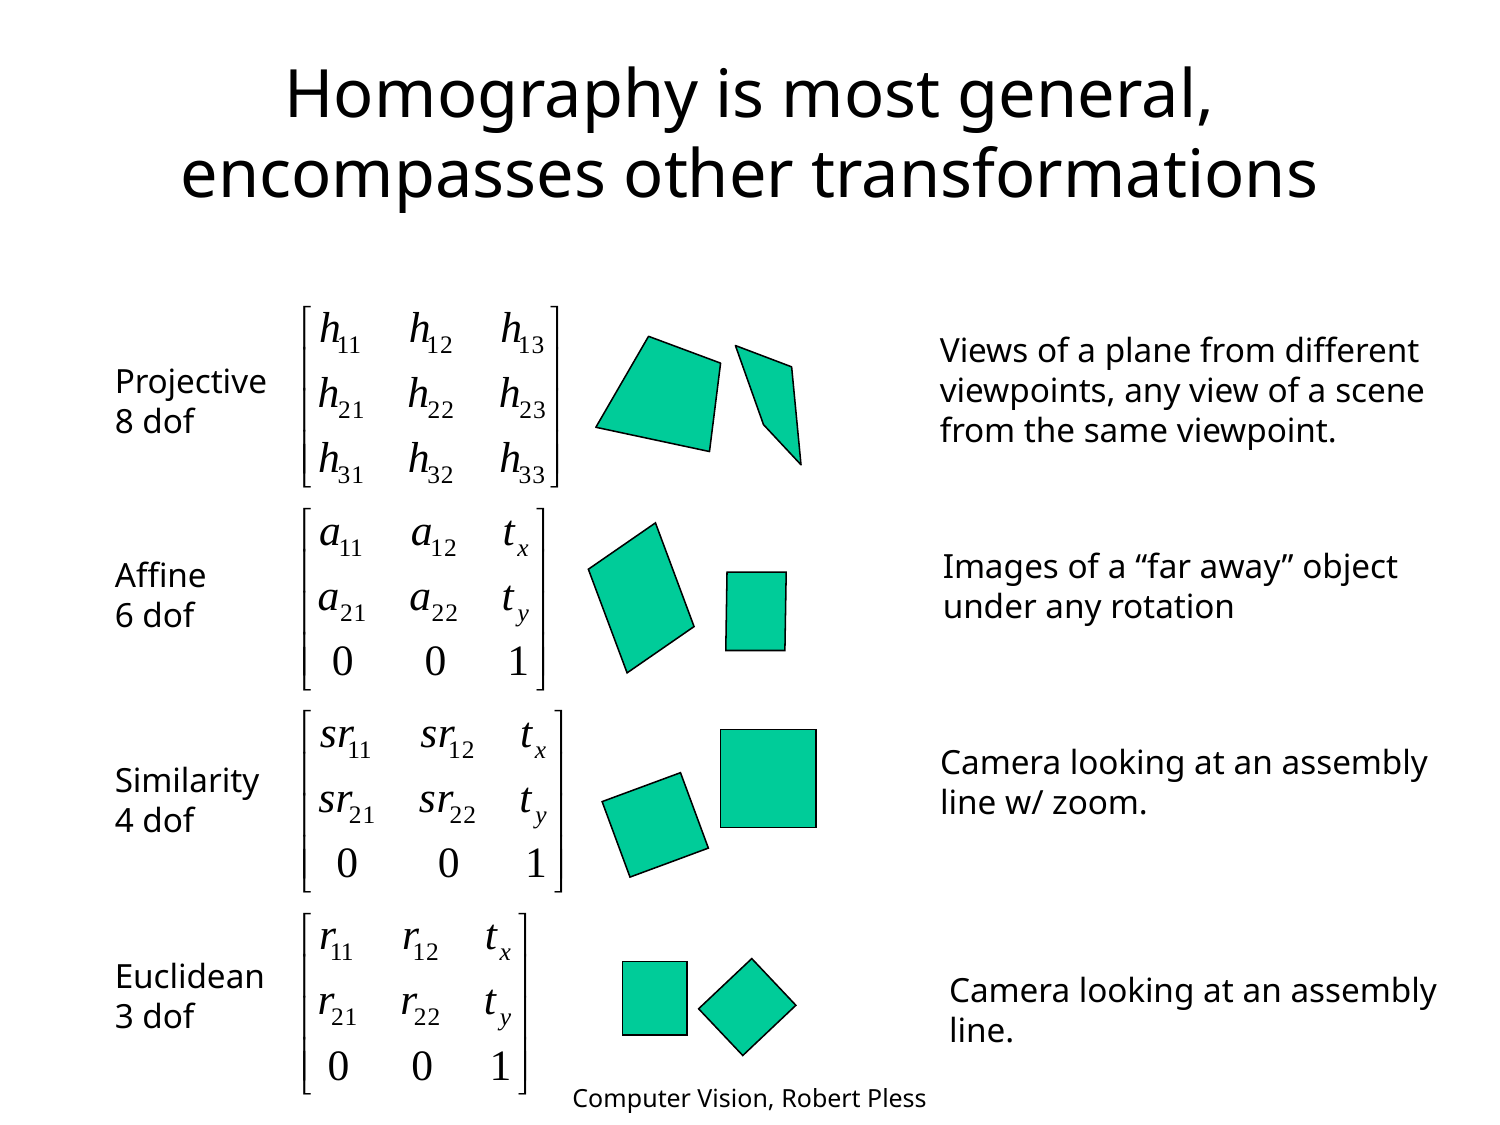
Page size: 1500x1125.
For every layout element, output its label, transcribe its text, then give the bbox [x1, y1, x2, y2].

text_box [292, 506, 562, 699]
text_box [698, 958, 796, 1056]
text_box Euclidean 3 dof [99, 948, 287, 1043]
text_box Views of a plane from different viewpoints, any view of a scene from the same viewpoint. [924, 322, 1450, 457]
text_box [720, 729, 817, 828]
text_box [622, 961, 687, 1035]
text_box Camera looking at an assembly line w/ zoom. [925, 733, 1450, 874]
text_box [292, 902, 544, 1106]
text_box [292, 700, 581, 903]
text_box [602, 772, 709, 878]
text_box [735, 345, 802, 465]
footer Computer Vision, Robert Pless [0, 1074, 1500, 1125]
title Homography is most general, encompasses other transformations [112, 37, 1388, 226]
text_box Camera looking at an assembly line. [934, 962, 1459, 1102]
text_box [292, 295, 577, 499]
text_box [595, 336, 721, 452]
text_box Projective 8 dof [99, 353, 287, 448]
text_box Affine 6 dof [99, 547, 287, 642]
text_box [588, 522, 695, 673]
text_box Similarity 4 dof [99, 751, 287, 847]
text_box Images of a “far away” object under any rotation [928, 537, 1453, 633]
text_box [725, 572, 787, 651]
